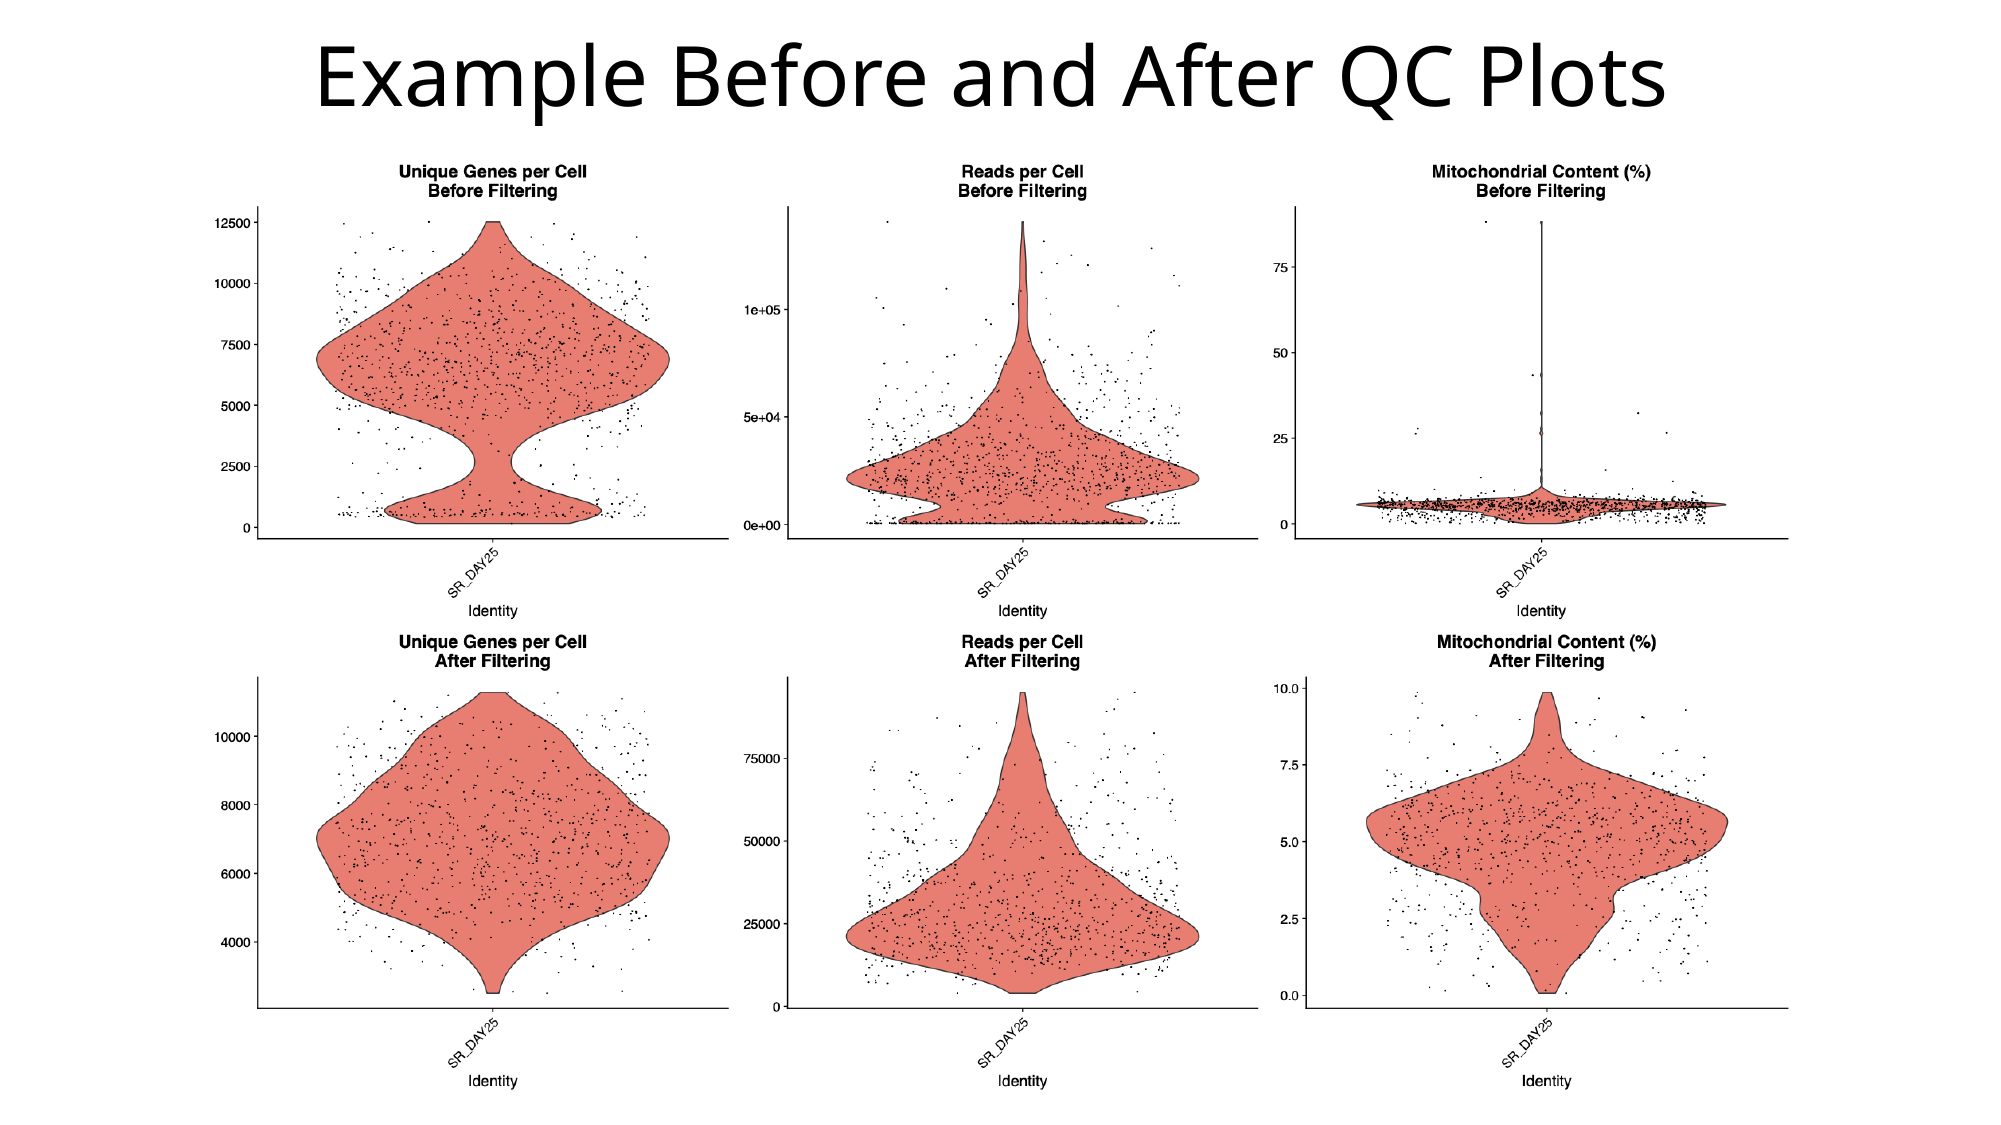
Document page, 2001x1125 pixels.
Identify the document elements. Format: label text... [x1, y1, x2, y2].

title Example Before and After QC Plots [140, 0, 1865, 189]
picture [207, 157, 1793, 1102]
